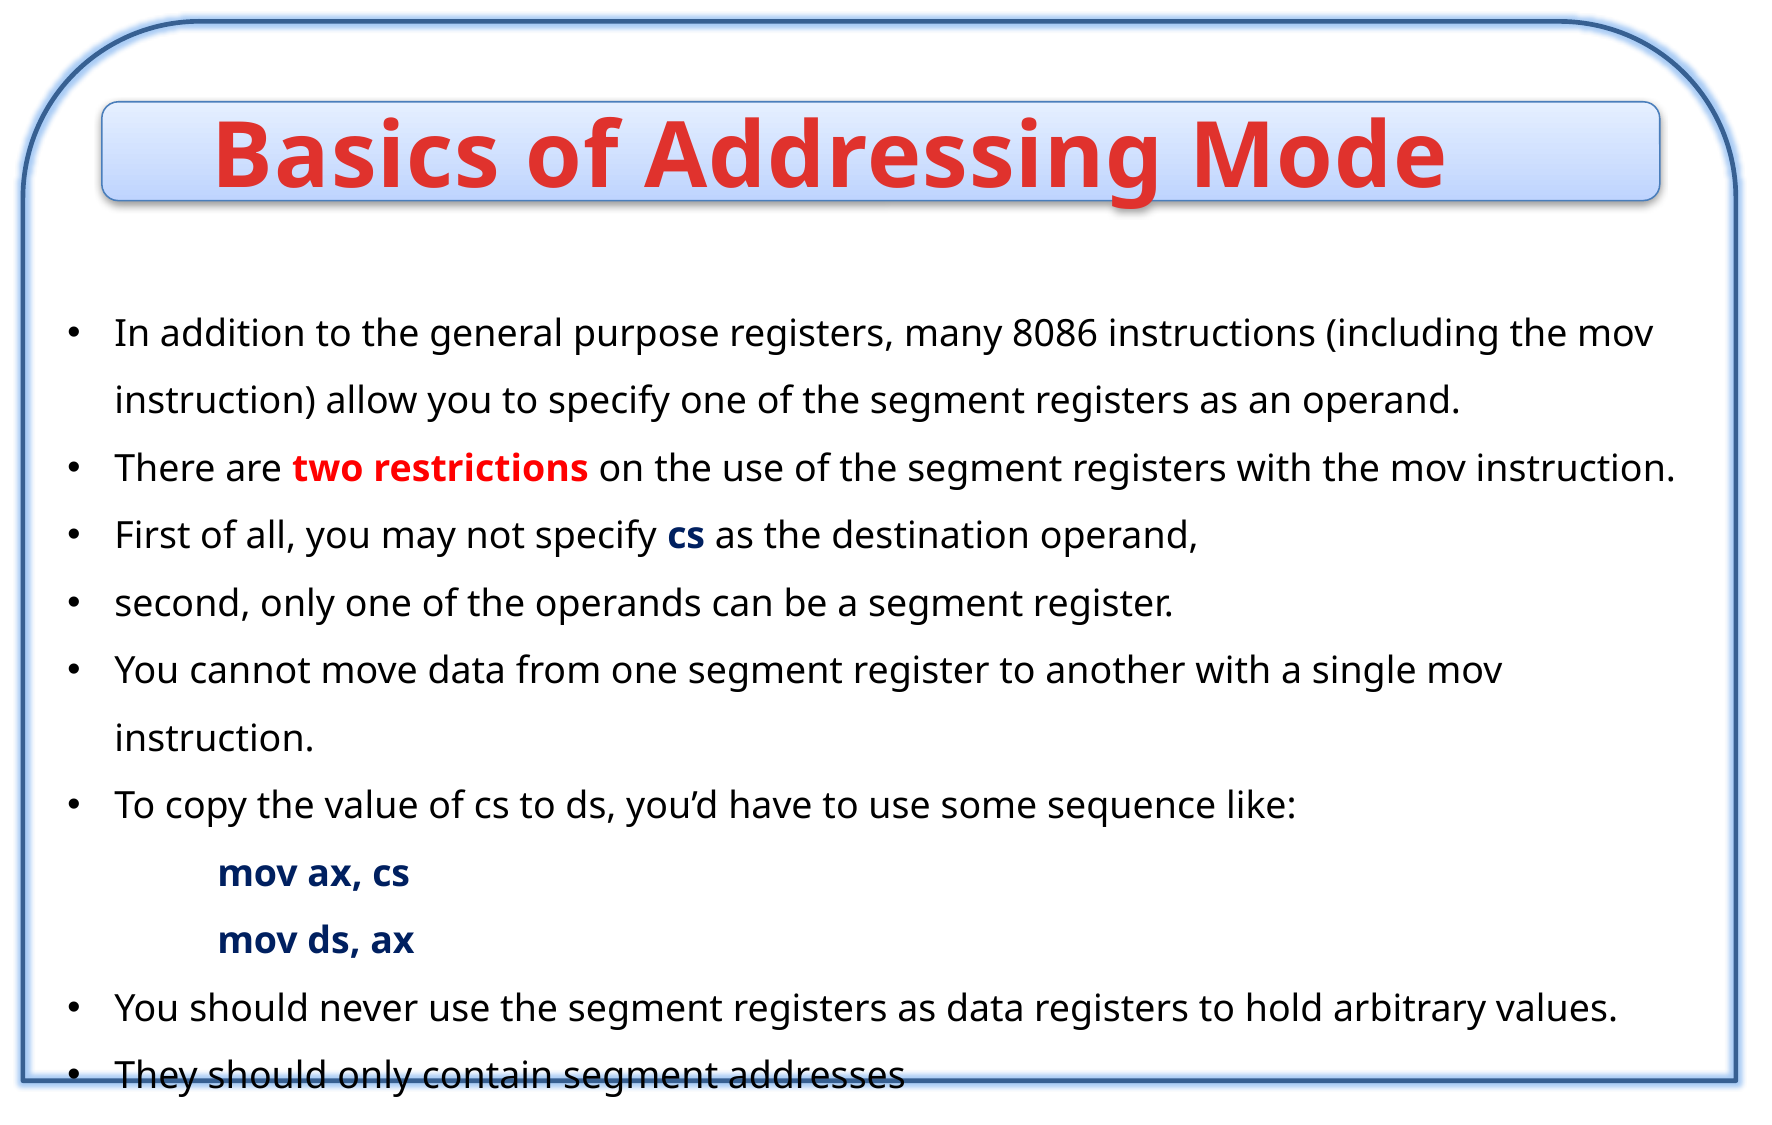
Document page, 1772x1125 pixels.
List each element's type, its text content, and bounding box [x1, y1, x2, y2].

text_box Basics of Addressing Mode [101, 100, 1661, 202]
text_box In addition to the general purpose registers, many 8086 instructions (including the mov instruction) allow you to specify one of the segment registers as an operand. There are two restrictions on the use of the segment registers with the mov instruction. First of all, you may not specify cs as the destination operand, second, only one of the operands can be a segment register. You cannot move data from one segment register to another with a single mov instruction. To copy the value of cs to ds, you’d have to use some sequence like: mov ax, cs mov ds, ax You should never use the segment registers as data registers to hold arbitrary values. They should only contain segment addresses [52, 278, 1707, 1125]
text_box [20, 19, 1738, 1083]
